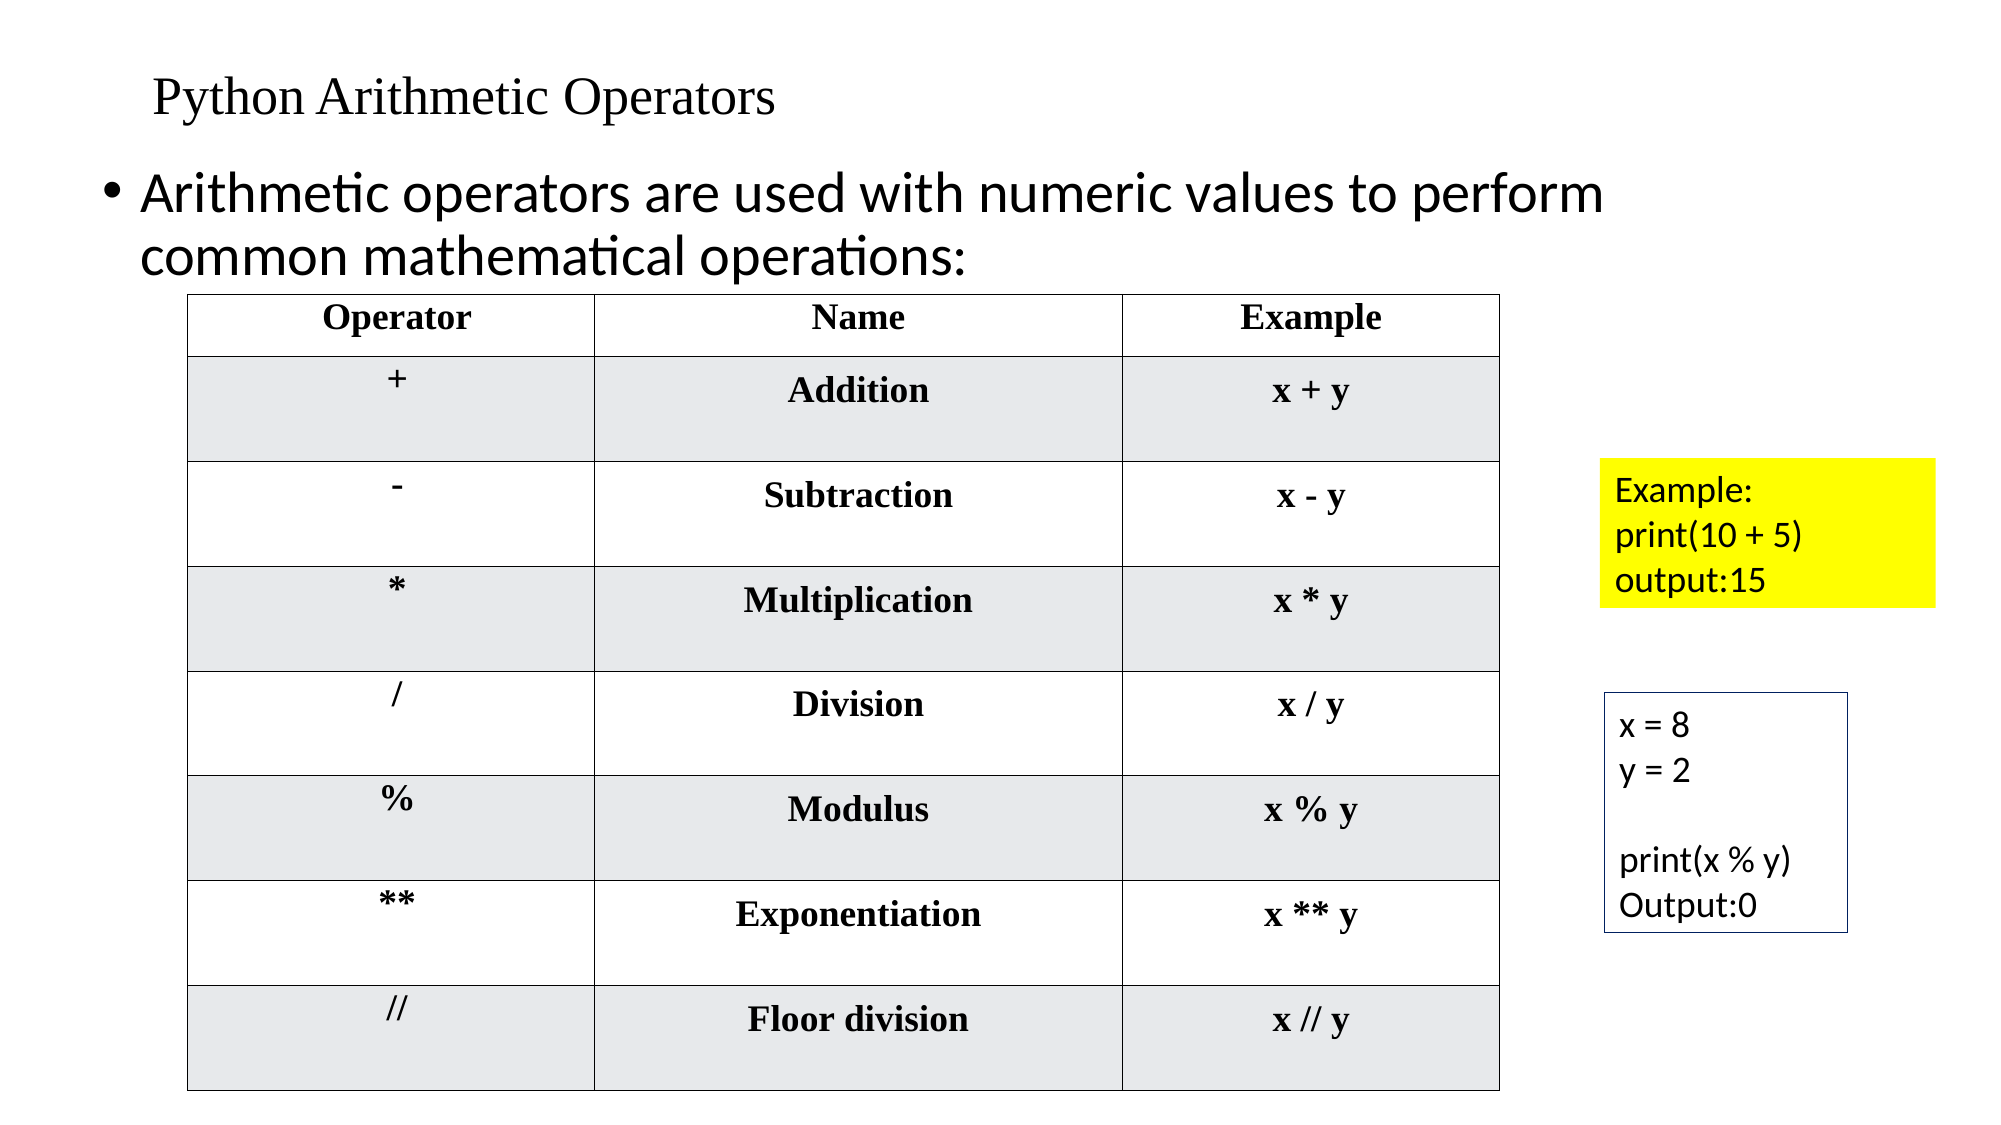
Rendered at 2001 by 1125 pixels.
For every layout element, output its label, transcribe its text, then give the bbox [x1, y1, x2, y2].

text_box x = 8 y = 2 print(x % y) Output:0 [1604, 692, 1848, 933]
table_header Name [595, 295, 1122, 356]
list Arithmetic operators are used with numeric values to perform common mathematical operations: [87, 154, 1813, 868]
table_cell / [188, 672, 594, 775]
table_cell Multiplication [595, 567, 1122, 671]
table_header Example [1123, 295, 1499, 356]
table_cell % [188, 776, 594, 880]
table_cell x - y [1123, 462, 1499, 566]
table_cell x / y [1123, 672, 1499, 775]
table_cell - [188, 462, 594, 566]
table_cell * [188, 567, 594, 671]
table_cell Addition [595, 357, 1122, 461]
table_cell Exponentiation [595, 881, 1122, 985]
text_box Example: print(10 + 5) output:15 [1599, 458, 1936, 608]
table_cell Modulus [595, 776, 1122, 880]
table_cell Division [595, 672, 1122, 775]
table_cell Subtraction [595, 462, 1122, 566]
table_cell x + y [1123, 357, 1499, 461]
table_cell + [188, 357, 594, 461]
table_cell x // y [1123, 986, 1499, 1090]
table_cell x * y [1123, 567, 1499, 671]
table_cell ** [188, 881, 594, 985]
table_cell Floor division [595, 986, 1122, 1090]
title Python Arithmetic Operators [137, 59, 1863, 200]
table_cell // [188, 986, 594, 1090]
table_cell x % y [1123, 776, 1499, 880]
table_cell x ** y [1123, 881, 1499, 985]
table_header Operator [188, 295, 594, 356]
